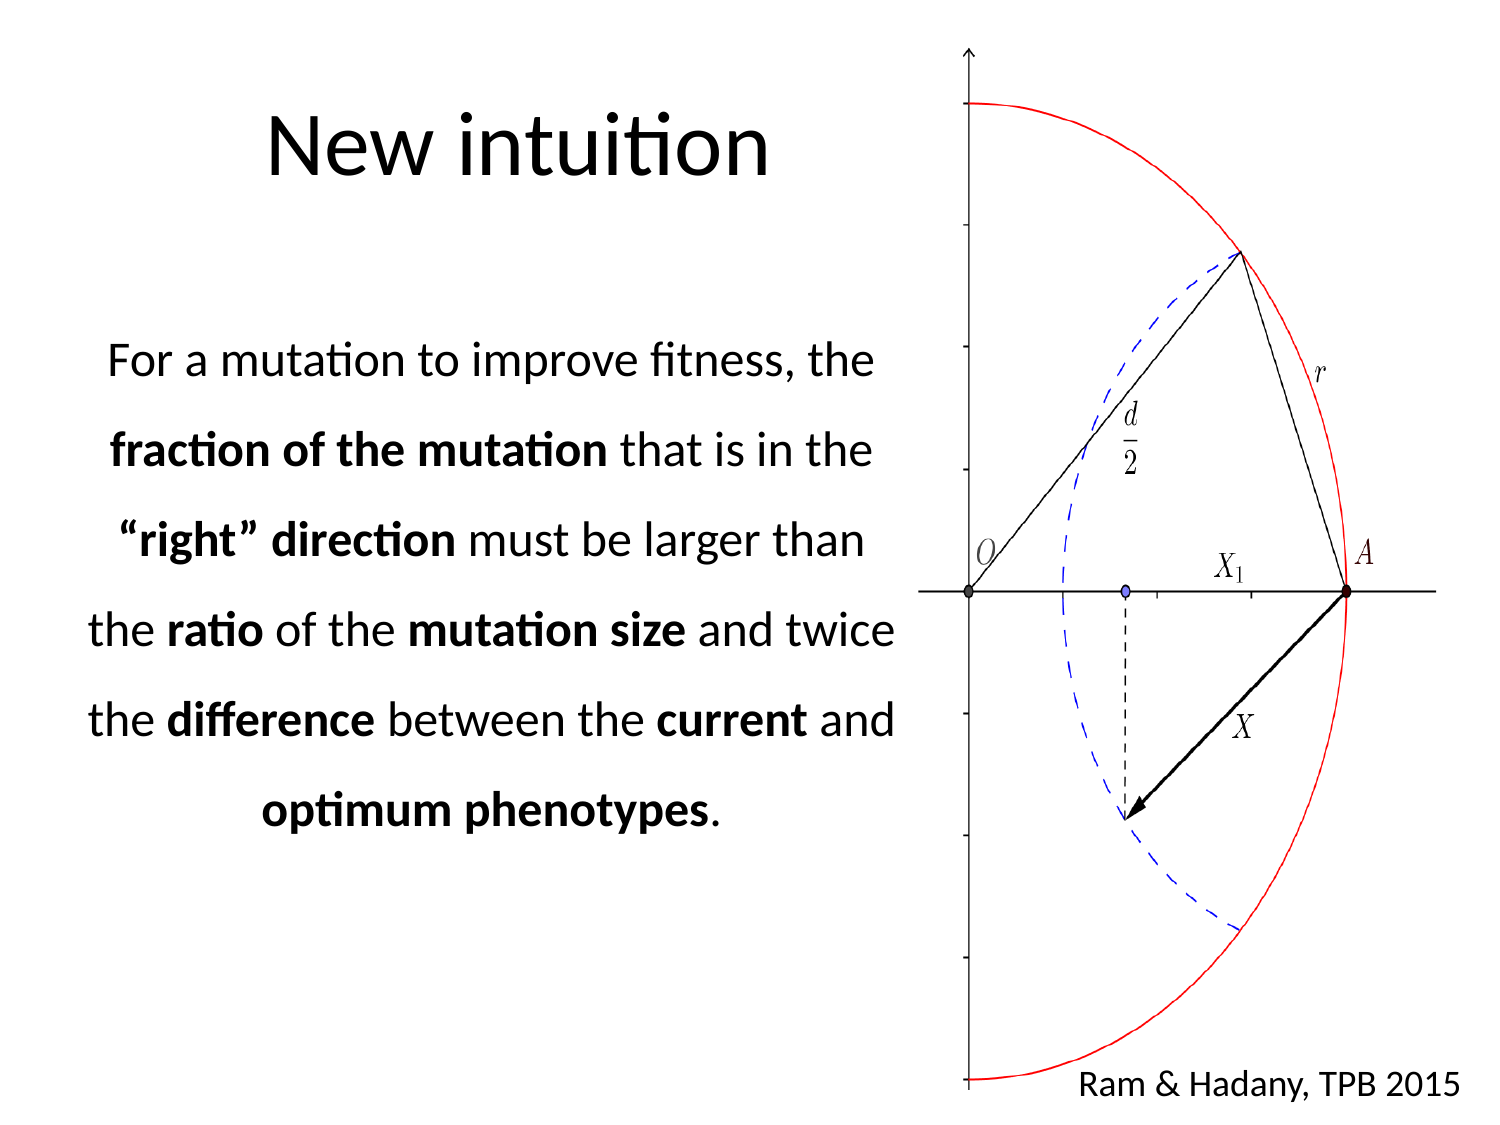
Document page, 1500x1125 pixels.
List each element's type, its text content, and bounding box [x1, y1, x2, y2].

picture [918, 46, 1437, 1091]
title New intuition [75, 45, 918, 233]
text_box Ram & Hadany, TPB 2015 [726, 1051, 1477, 1112]
